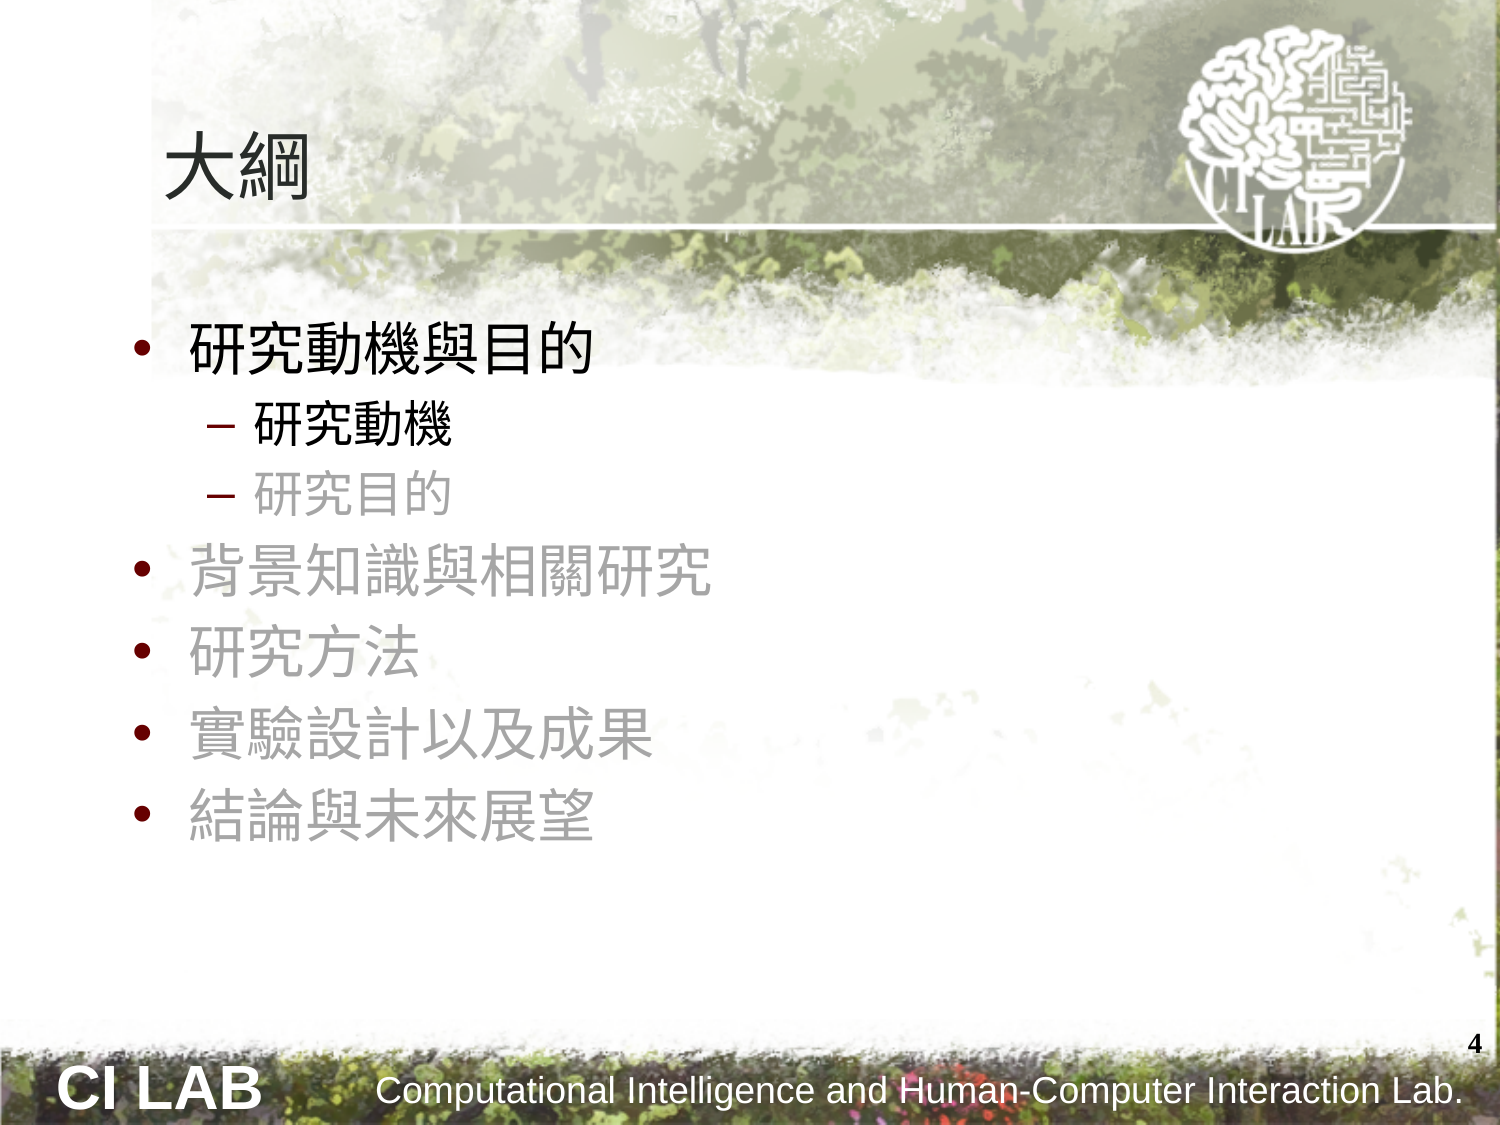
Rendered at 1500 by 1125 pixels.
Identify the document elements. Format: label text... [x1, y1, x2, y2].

list 研究動機與目的 研究動機 研究目的 背景知識與相關研究 研究方法 實驗設計以及成果 結論與未來展望 [117, 304, 1380, 961]
title 大綱 [147, 31, 1448, 219]
picture [0, 0, 1500, 1125]
slide_number 4 [1426, 985, 1500, 1067]
